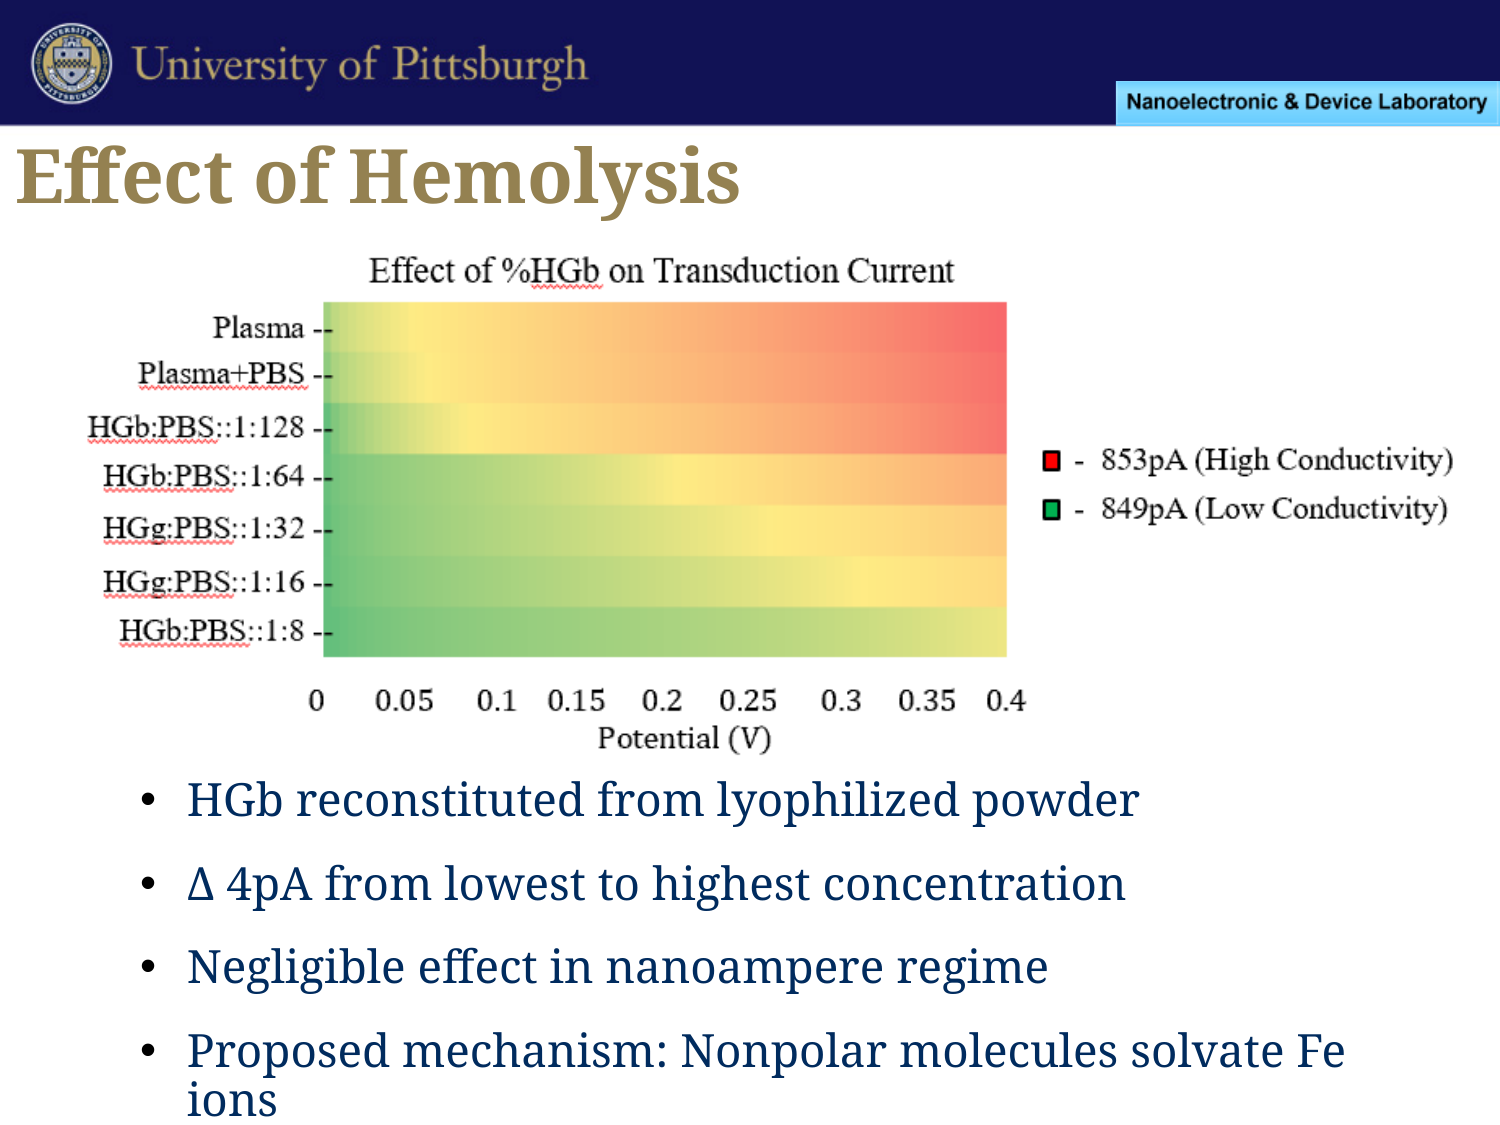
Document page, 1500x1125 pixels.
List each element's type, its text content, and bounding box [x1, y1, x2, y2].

title Effect of Hemolysis [0, 125, 1300, 221]
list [65, 247, 1466, 761]
text_box HGb reconstituted from lyophilized powder Δ 4pA from lowest to highest concentration Negligible effect in nanoampere regime Proposed mechanism: Nonpolar molecules solvate Fe ions [50, 769, 1392, 1067]
picture [0, 0, 1500, 1125]
